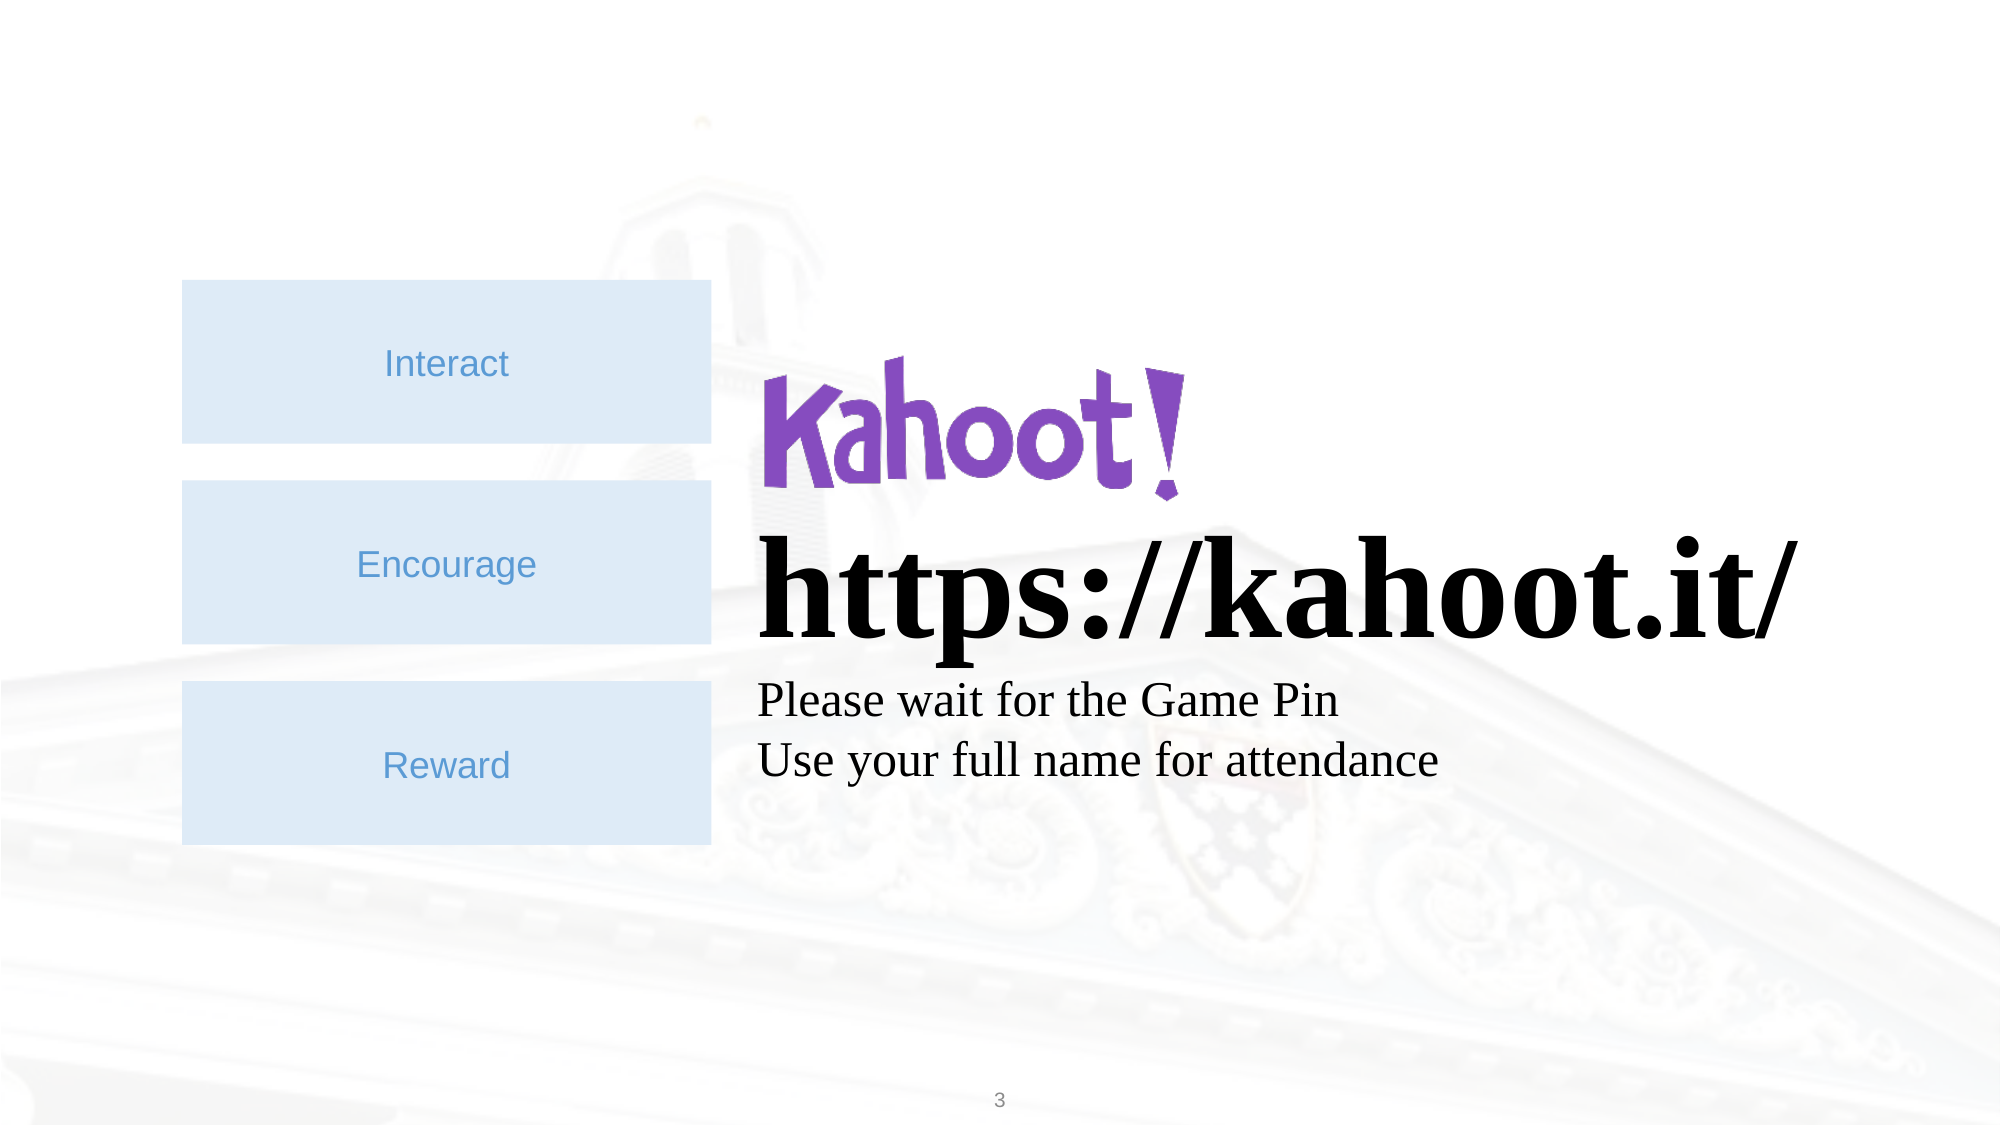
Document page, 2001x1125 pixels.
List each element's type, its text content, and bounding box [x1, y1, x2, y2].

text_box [726, 327, 1818, 797]
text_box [182, 279, 712, 845]
slide_number 3 [774, 1065, 1225, 1125]
